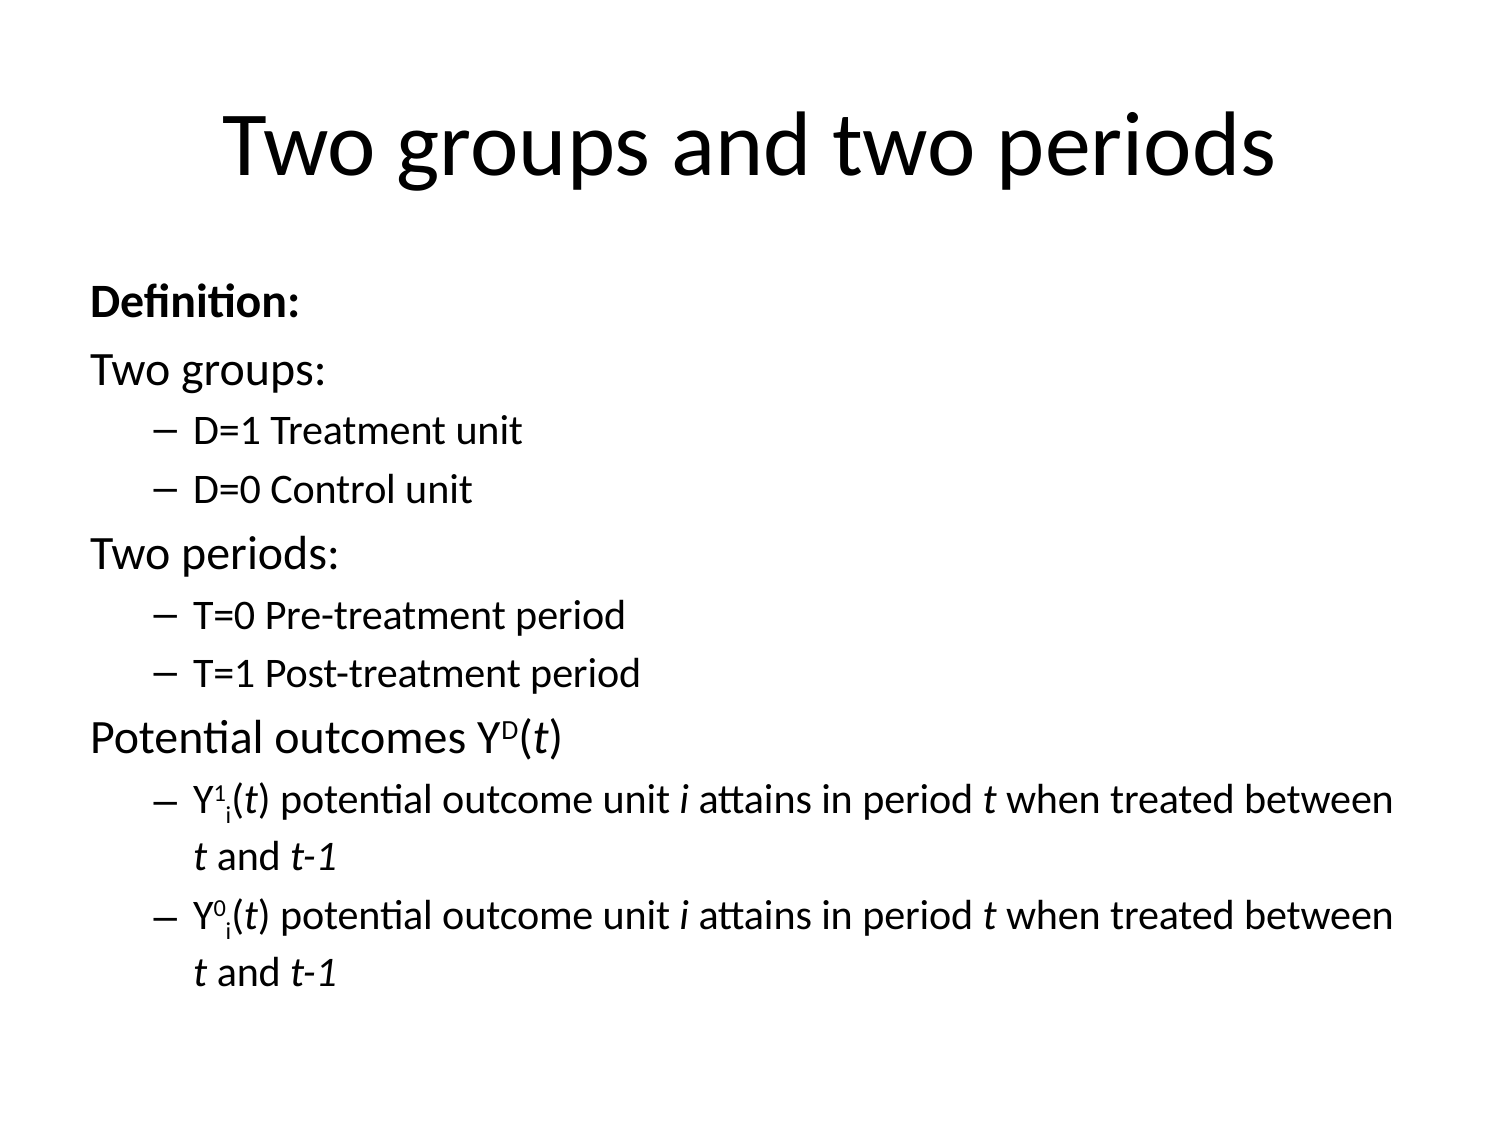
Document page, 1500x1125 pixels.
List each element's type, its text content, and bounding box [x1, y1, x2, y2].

title Two groups and two periods [75, 45, 1425, 233]
list Definition: Two groups: D=1 Treatment unit D=0 Control unit Two periods: T=0 Pre-treatment period T=1 Post-treatment period Potential outcomes YD(t) Y1i(t) potential outcome unit i attains in period t when treated between t and t-1 Y0i(t) potential outcome unit i attains in period t when treated between t and t-1 [75, 262, 1425, 1005]
